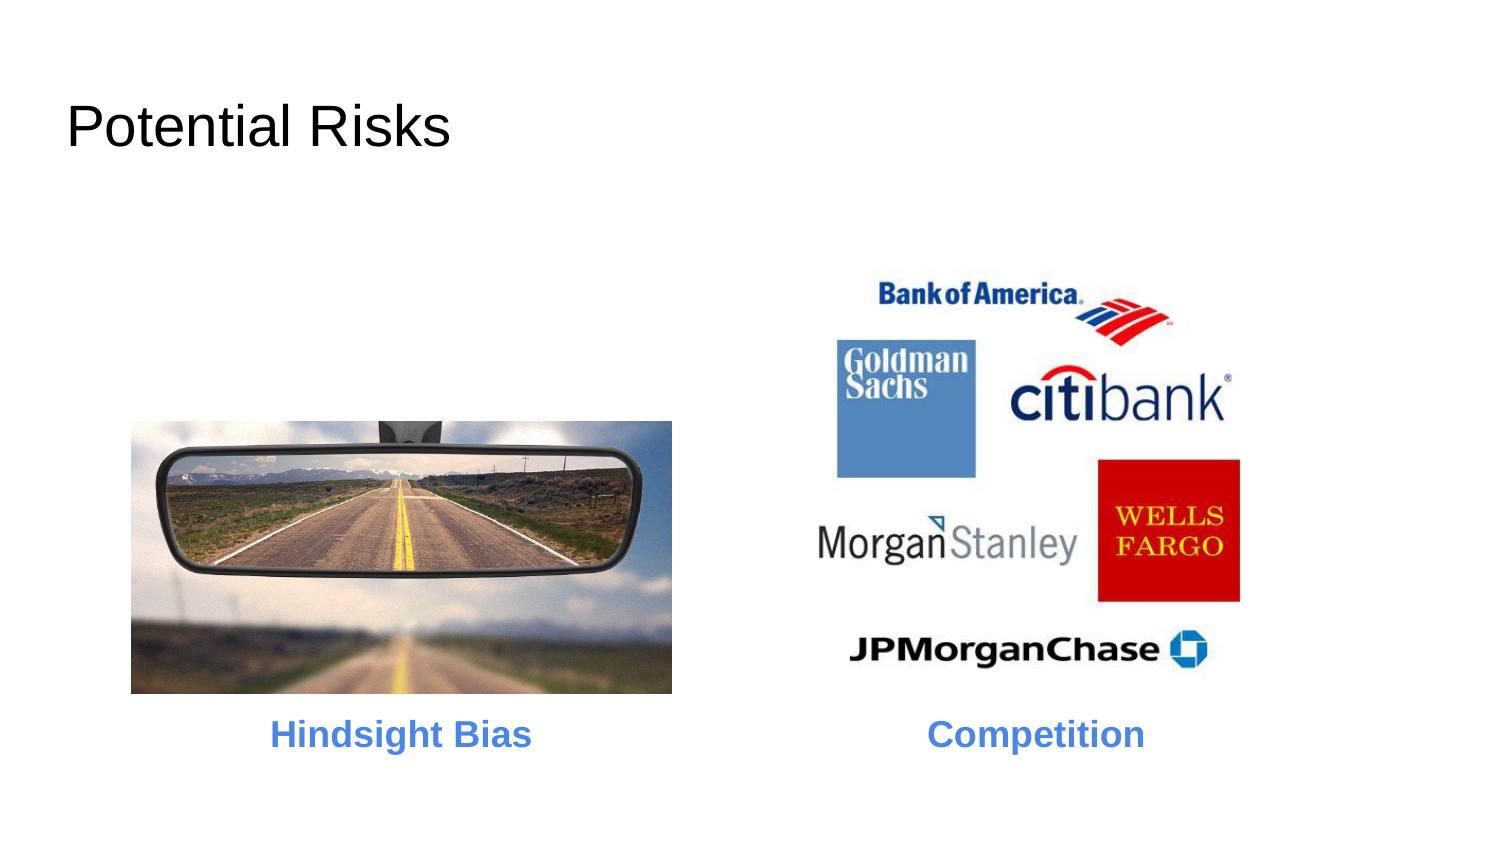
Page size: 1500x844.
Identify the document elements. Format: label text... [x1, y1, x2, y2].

list Competition [804, 687, 1269, 773]
picture [131, 421, 672, 694]
list Hindsight Bias [157, 702, 645, 773]
picture [816, 253, 1257, 694]
title Potential Risks [51, 72, 1449, 167]
